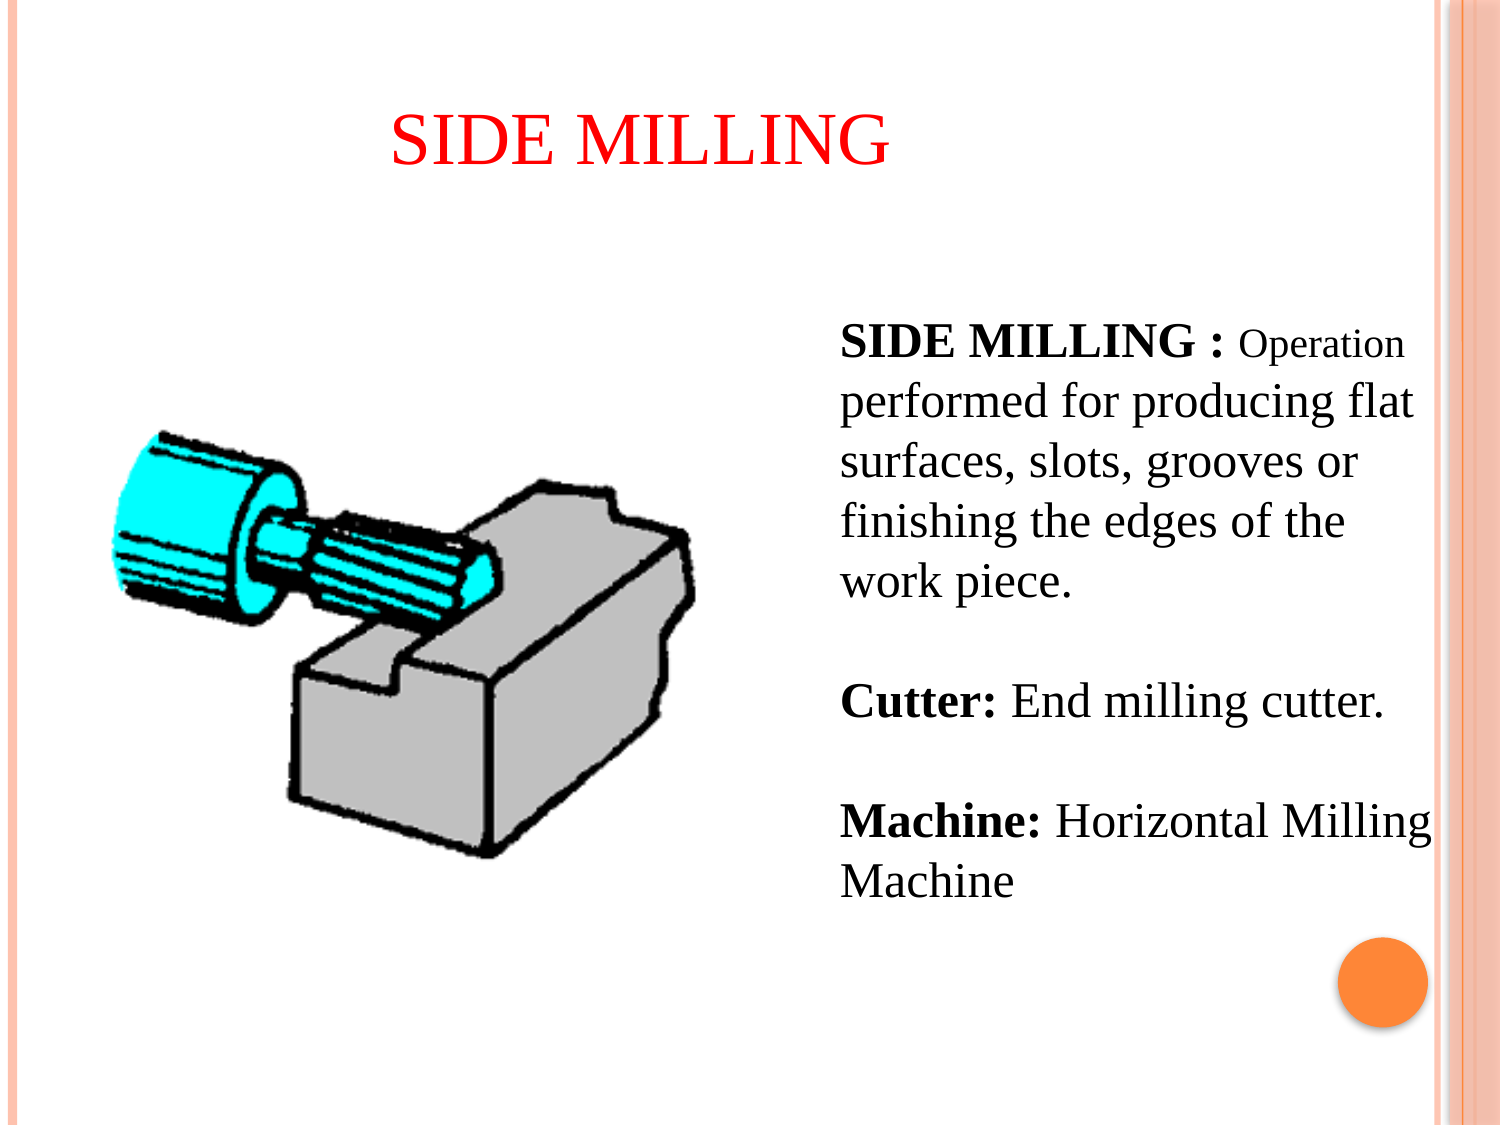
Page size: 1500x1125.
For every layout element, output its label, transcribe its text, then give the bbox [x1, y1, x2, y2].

text_box SIDE MILLING : Operation performed for producing flat surfaces, slots, grooves or finishing the edges of the work piece. Cutter: End milling cutter. Machine: Horizontal Milling Machine [825, 299, 1450, 915]
picture [99, 336, 716, 876]
title SIDE MILLING [375, 0, 1000, 188]
